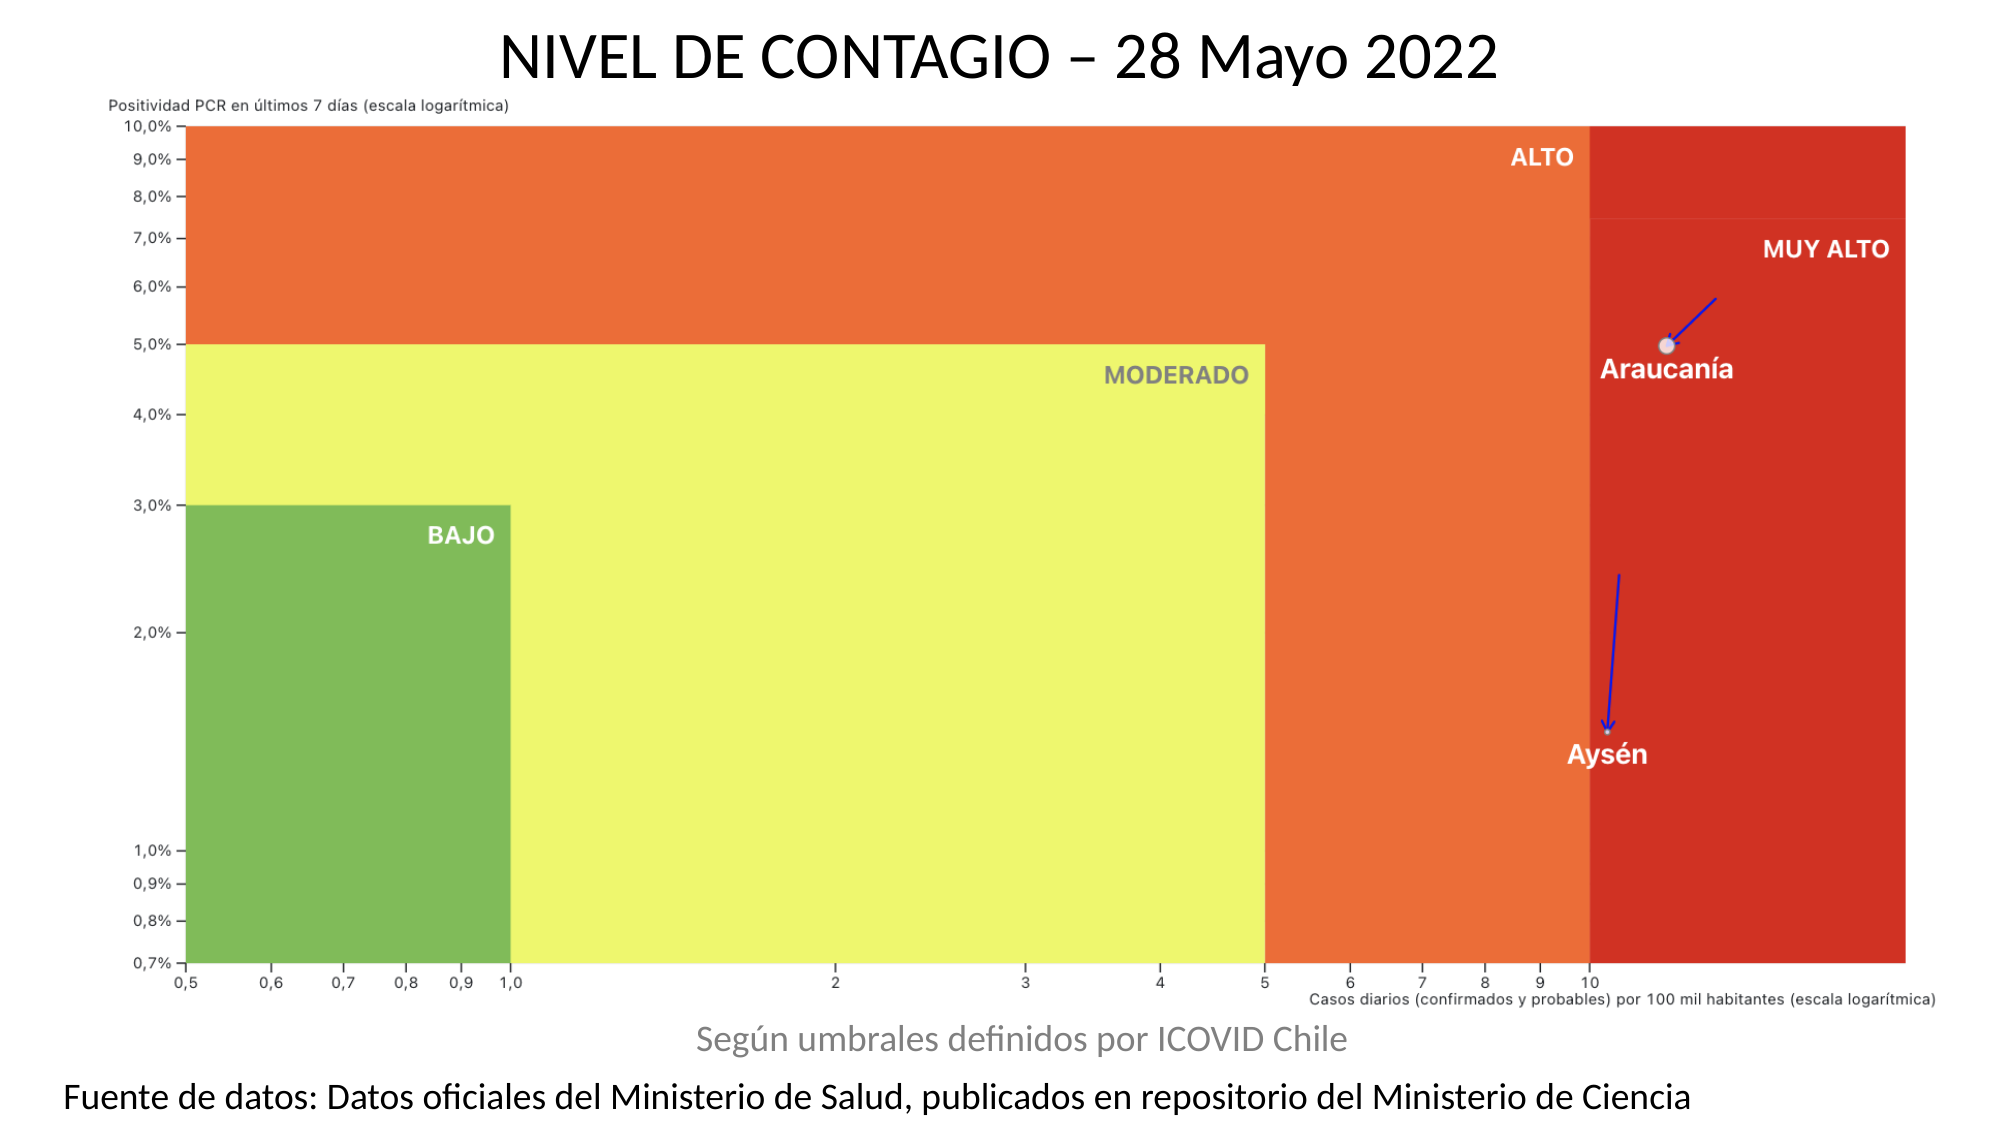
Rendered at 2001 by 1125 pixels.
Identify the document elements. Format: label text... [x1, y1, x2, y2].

text_box NIVEL DE CONTAGIO – 28 Mayo 2022 [484, 4, 1516, 86]
text_box Según umbrales definidos por ICOVID Chile [681, 1020, 1364, 1066]
picture [97, 86, 1948, 1020]
